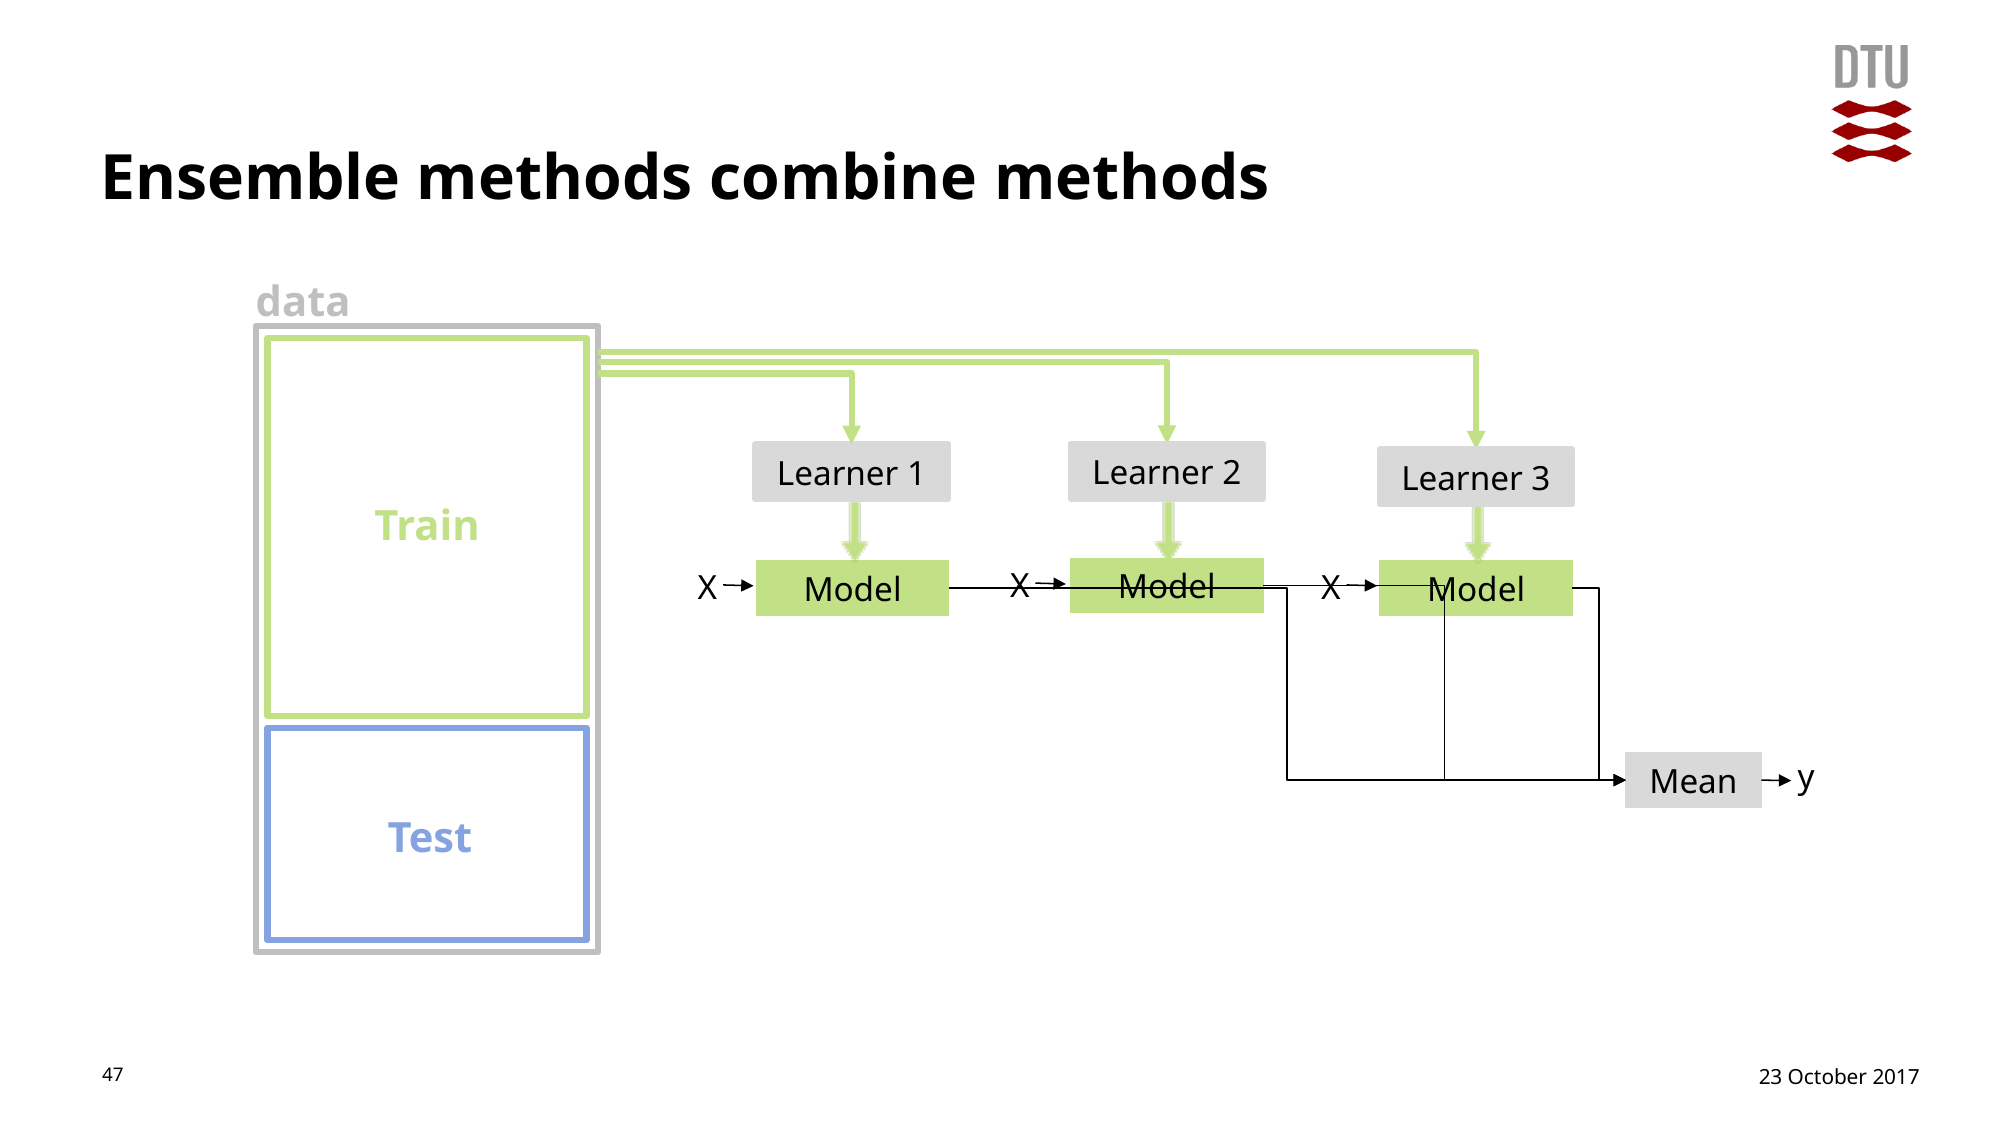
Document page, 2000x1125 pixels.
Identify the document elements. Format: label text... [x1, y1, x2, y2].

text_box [682, 556, 1414, 615]
slide_number 47 [102, 1062, 201, 1113]
title Ensemble methods combine methods [100, 24, 1834, 212]
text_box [1761, 748, 1819, 805]
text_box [948, 585, 1762, 809]
picture [1834, 45, 1912, 162]
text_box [597, 351, 1573, 506]
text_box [240, 266, 599, 953]
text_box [755, 513, 1573, 584]
